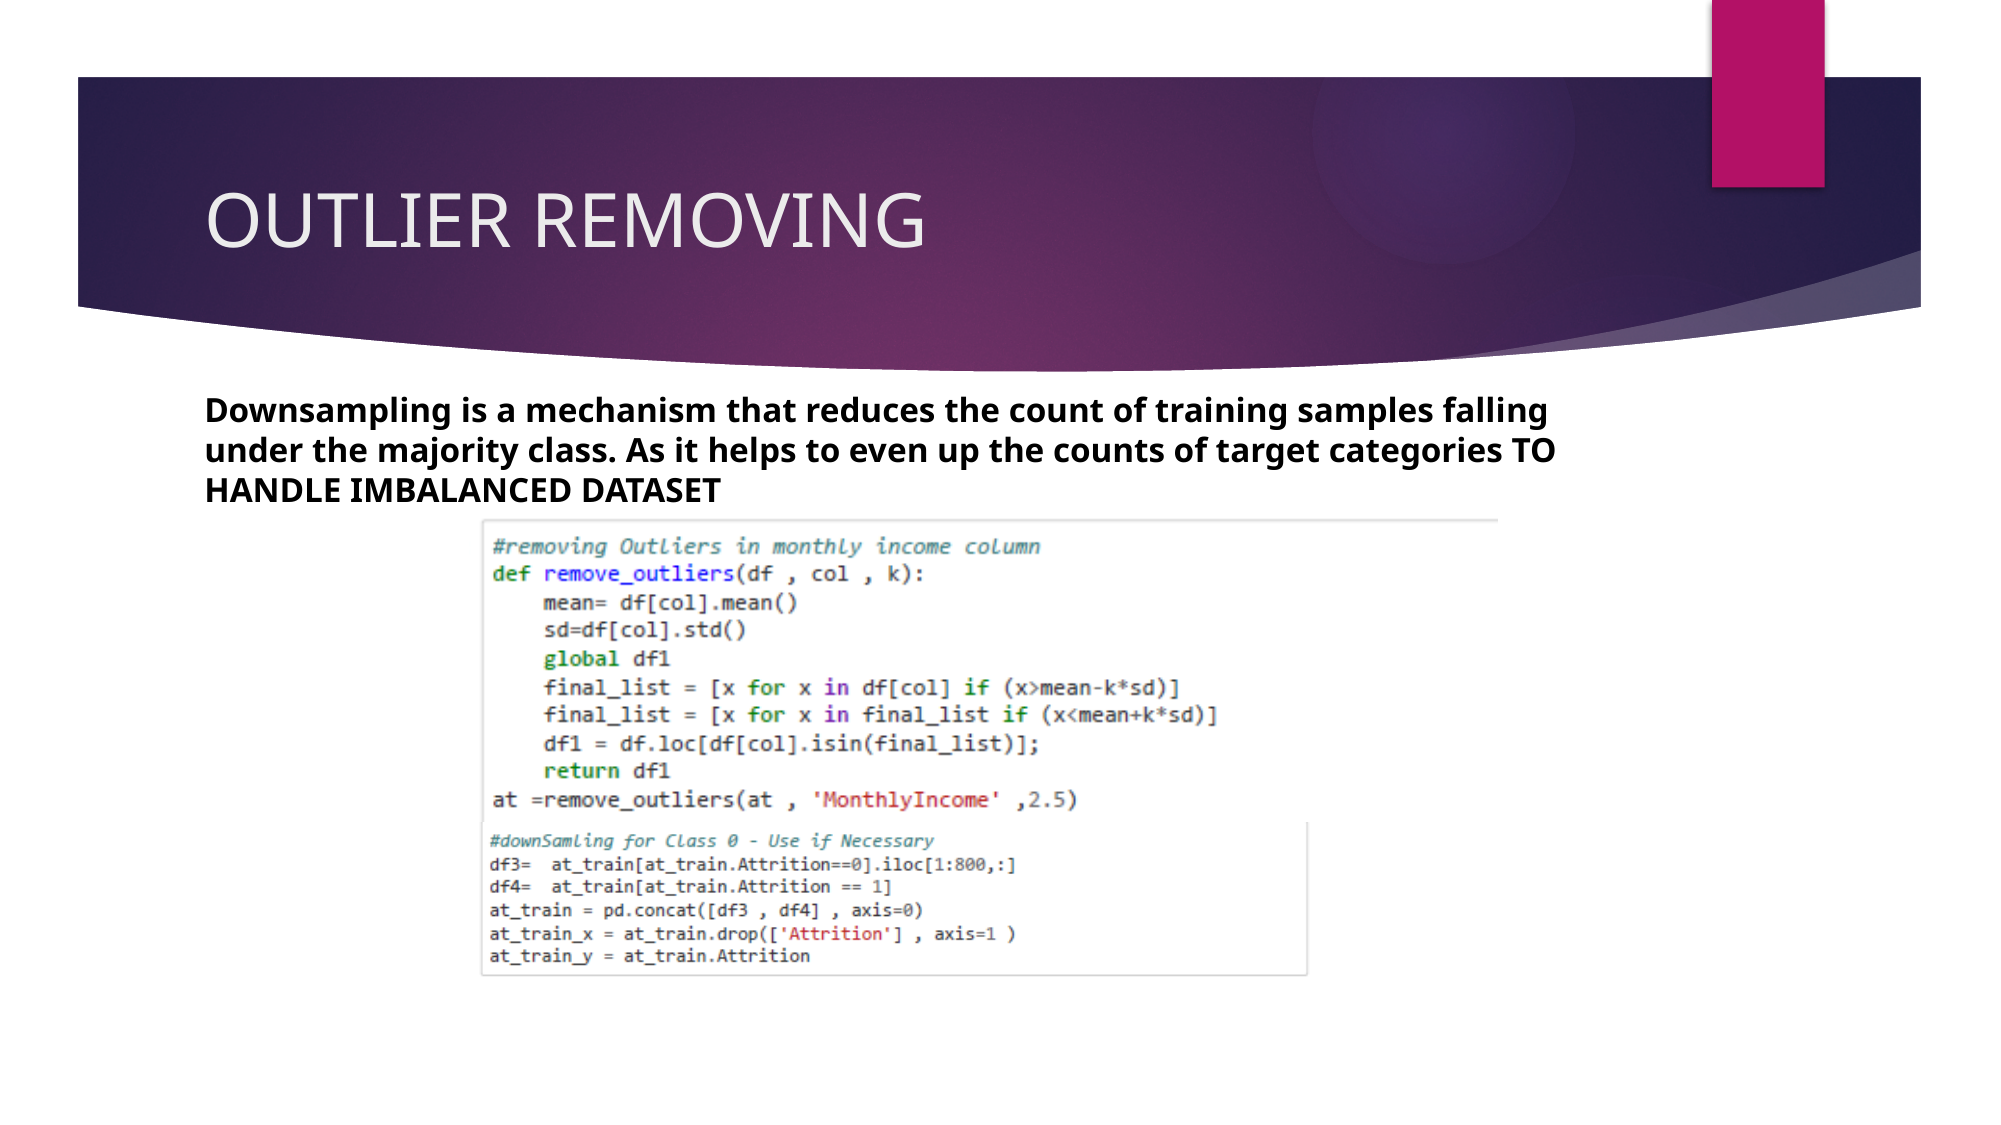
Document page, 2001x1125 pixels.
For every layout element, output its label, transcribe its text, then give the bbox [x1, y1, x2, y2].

text_box Downsampling is a mechanism that reduces the count of training samples falling under the majority class. As it helps to even up the counts of target categories TO HANDLE IMBALANCED DATASET [189, 391, 1627, 507]
title OUTLIER REMOVING [189, 159, 1627, 276]
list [469, 506, 1498, 823]
picture [471, 822, 1345, 978]
